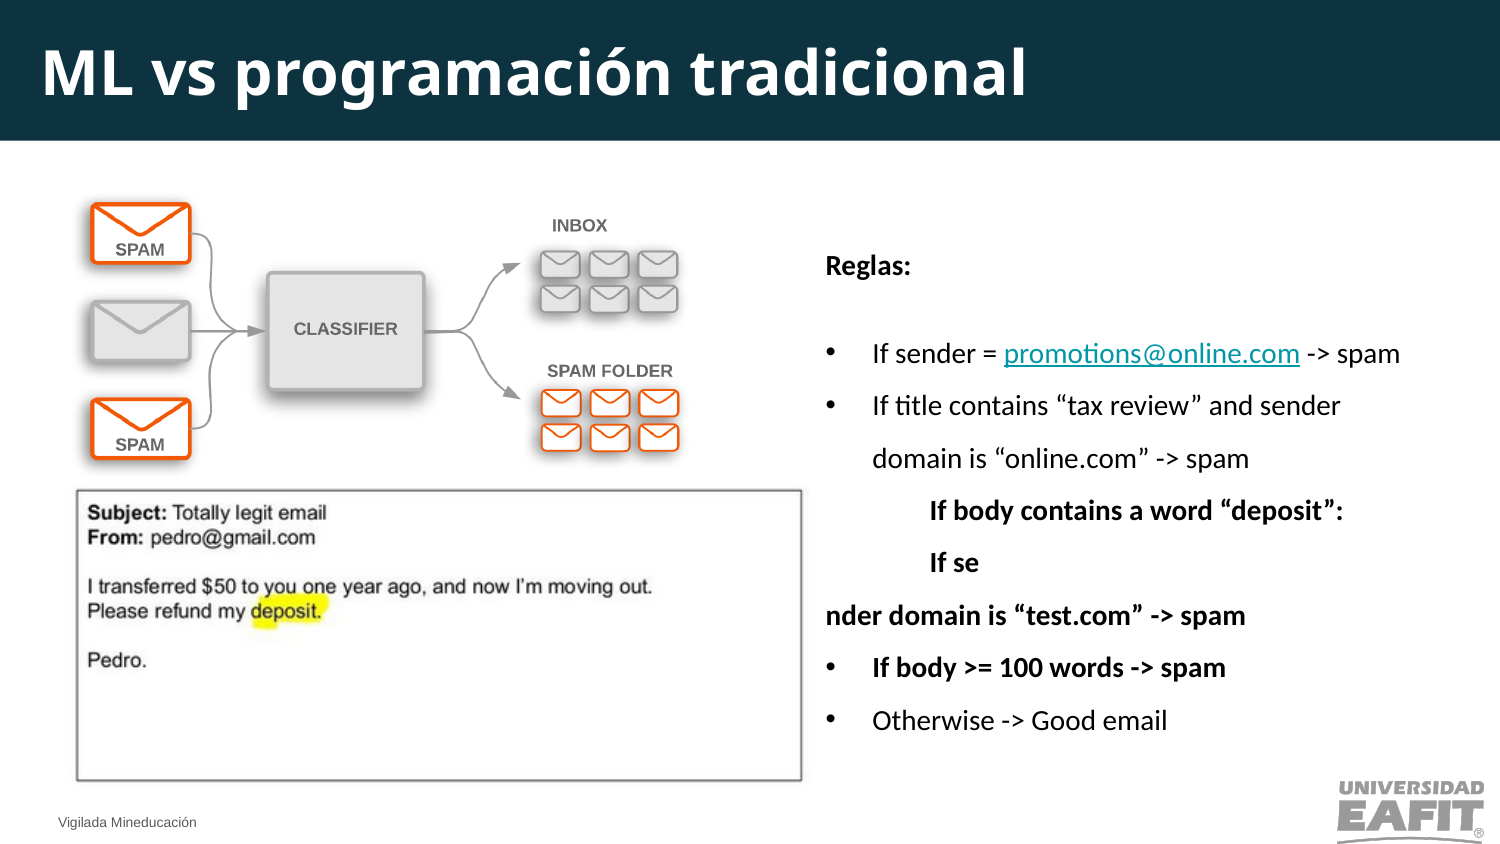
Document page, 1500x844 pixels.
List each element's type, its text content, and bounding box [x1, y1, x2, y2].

text_box ML vs programación tradicional [25, 17, 1255, 166]
picture [1452, 781, 1484, 844]
text_box Reglas: If sender = promotions@online.com -> spam If title contains “tax review” and sender domain is “online.com” -> spam If body contains a word “deposit”: If se nder domain is “test.com” -> spam If body >= 100 words -> spam Otherwise -> Good email [810, 239, 1452, 844]
picture [53, 165, 812, 790]
